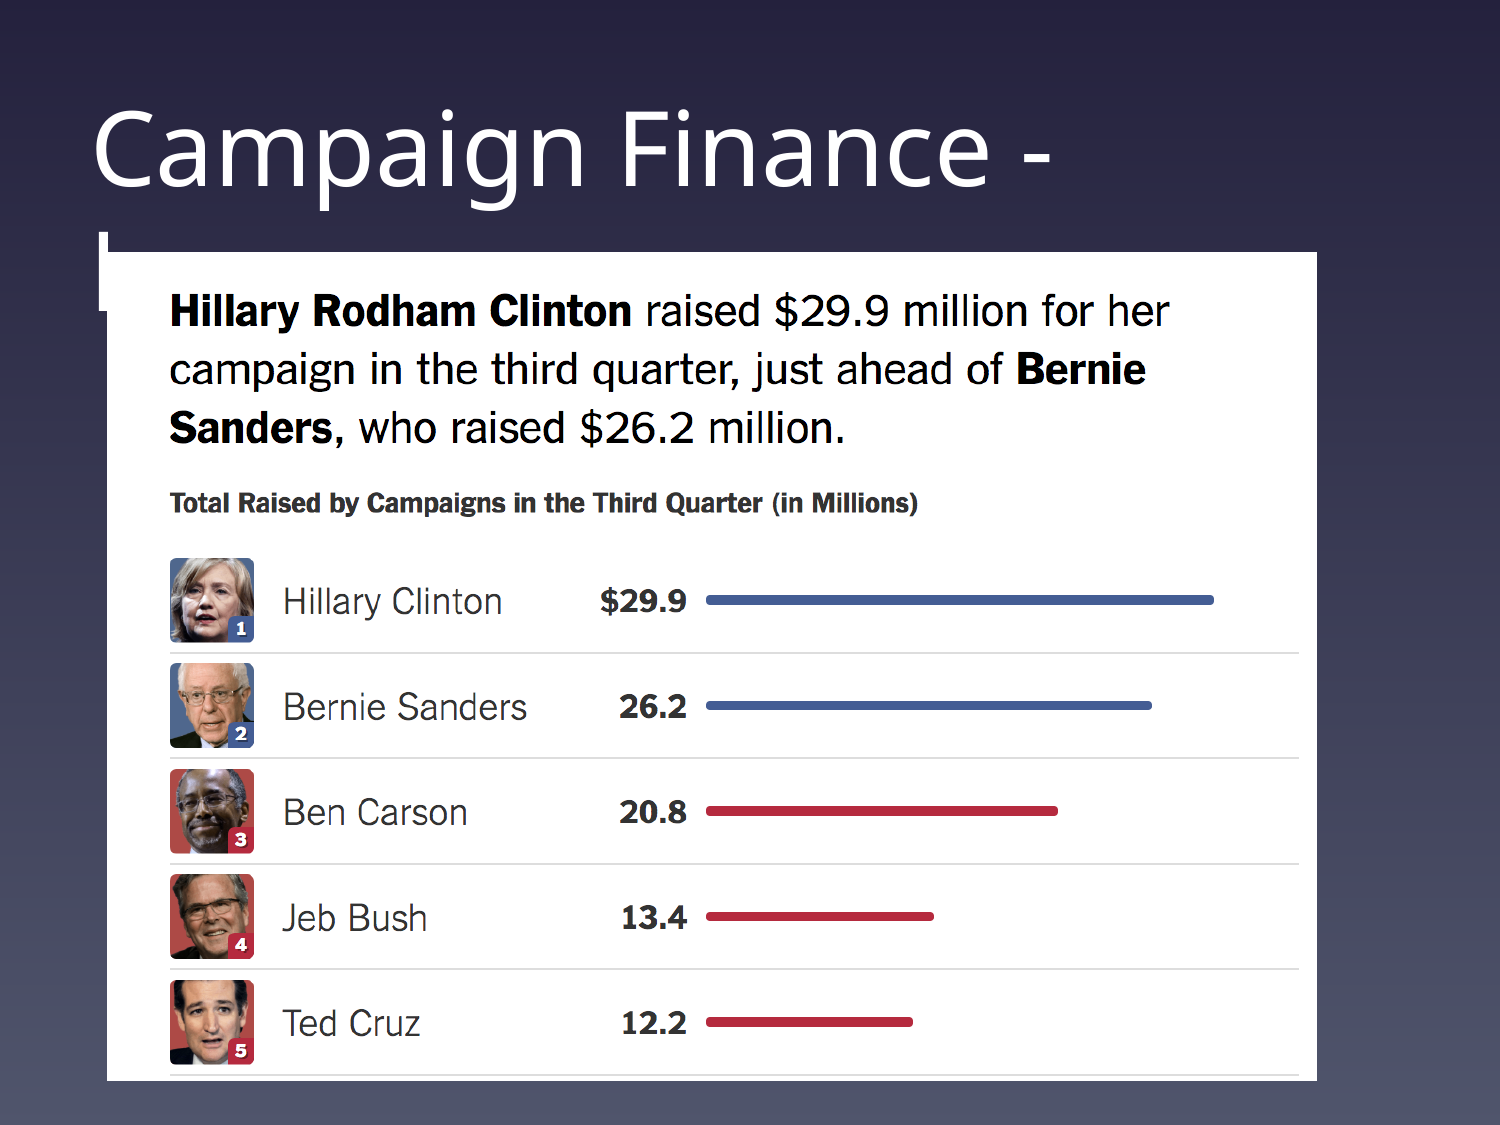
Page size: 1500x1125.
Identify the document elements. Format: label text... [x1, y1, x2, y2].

title Campaign Finance - horserace [75, 75, 1425, 263]
picture [107, 252, 1317, 1081]
